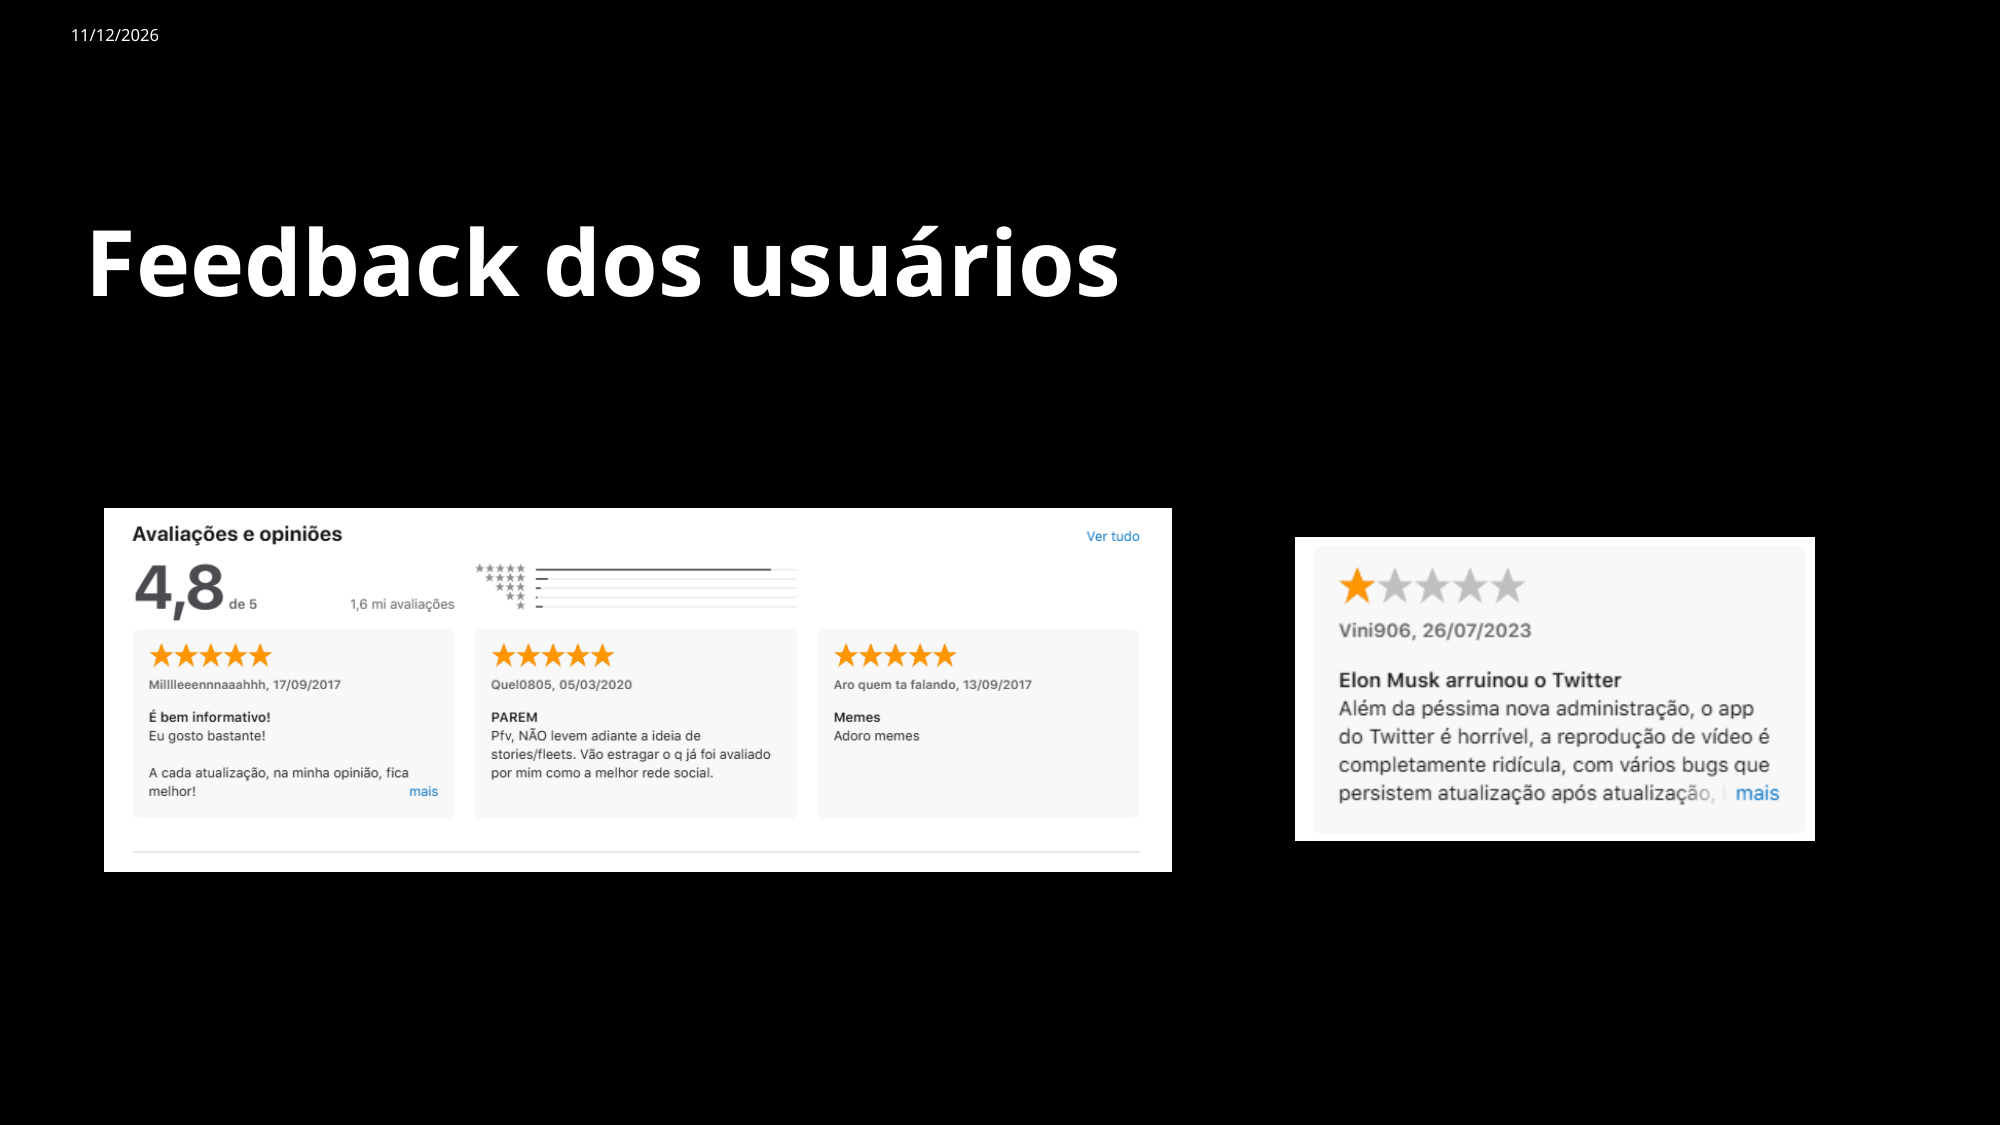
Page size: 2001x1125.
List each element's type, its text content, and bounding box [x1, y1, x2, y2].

picture [1295, 537, 1815, 841]
title Feedback dos usuários [70, 87, 1705, 324]
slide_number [55, 10, 506, 63]
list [104, 508, 1172, 872]
